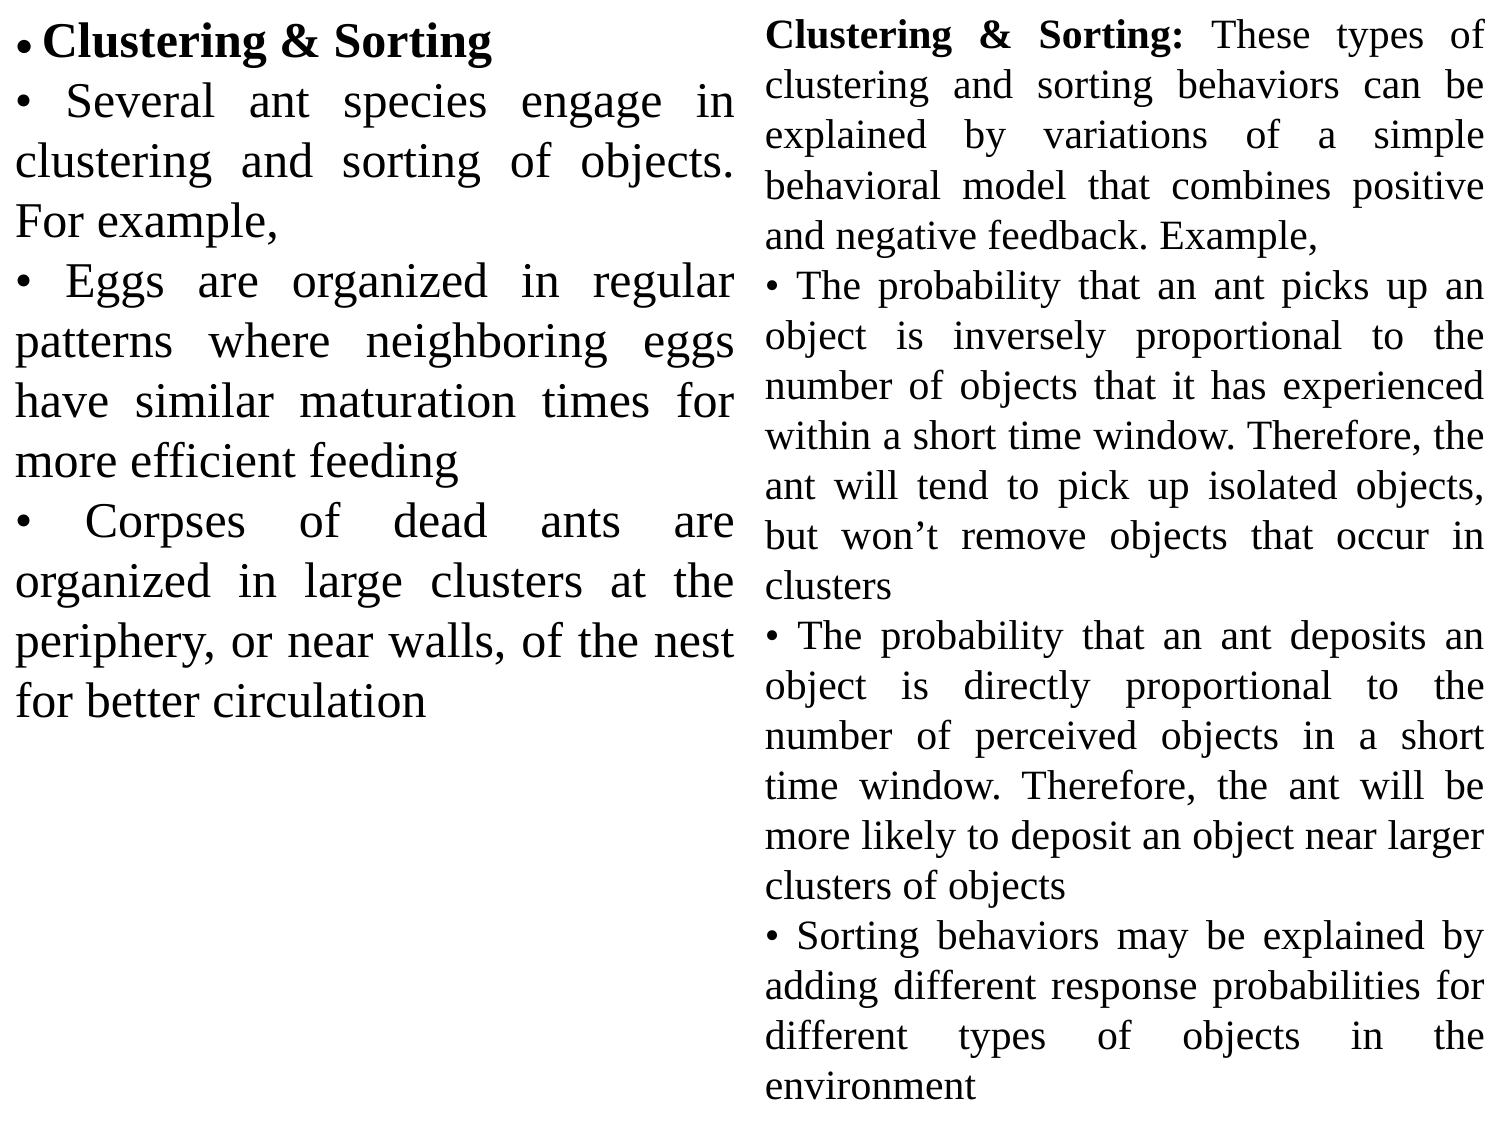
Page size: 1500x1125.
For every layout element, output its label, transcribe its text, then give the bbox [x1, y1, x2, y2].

text_box • Clustering & Sorting • Several ant species engage in clustering and sorting of objects. For example, • Eggs are organized in regular patterns where neighboring eggs have similar maturation times for more efficient feeding • Corpses of dead ants are organized in large clusters at the periphery, or near walls, of the nest for better circulation [0, 0, 749, 735]
text_box Clustering & Sorting: These types of clustering and sorting behaviors can be explained by variations of a simple behavioral model that combines positive and negative feedback. Example, • The probability that an ant picks up an object is inversely proportional to the number of objects that it has experienced within a short time window. Therefore, the ant will tend to pick up isolated objects, but won’t remove objects that occur in clusters • The probability that an ant deposits an object is directly proportional to the number of perceived objects in a short time window. Therefore, the ant will be more likely to deposit an object near larger clusters of objects • Sorting behaviors may be explained by adding different response probabilities for different types of objects in the environment [749, 0, 1500, 1116]
